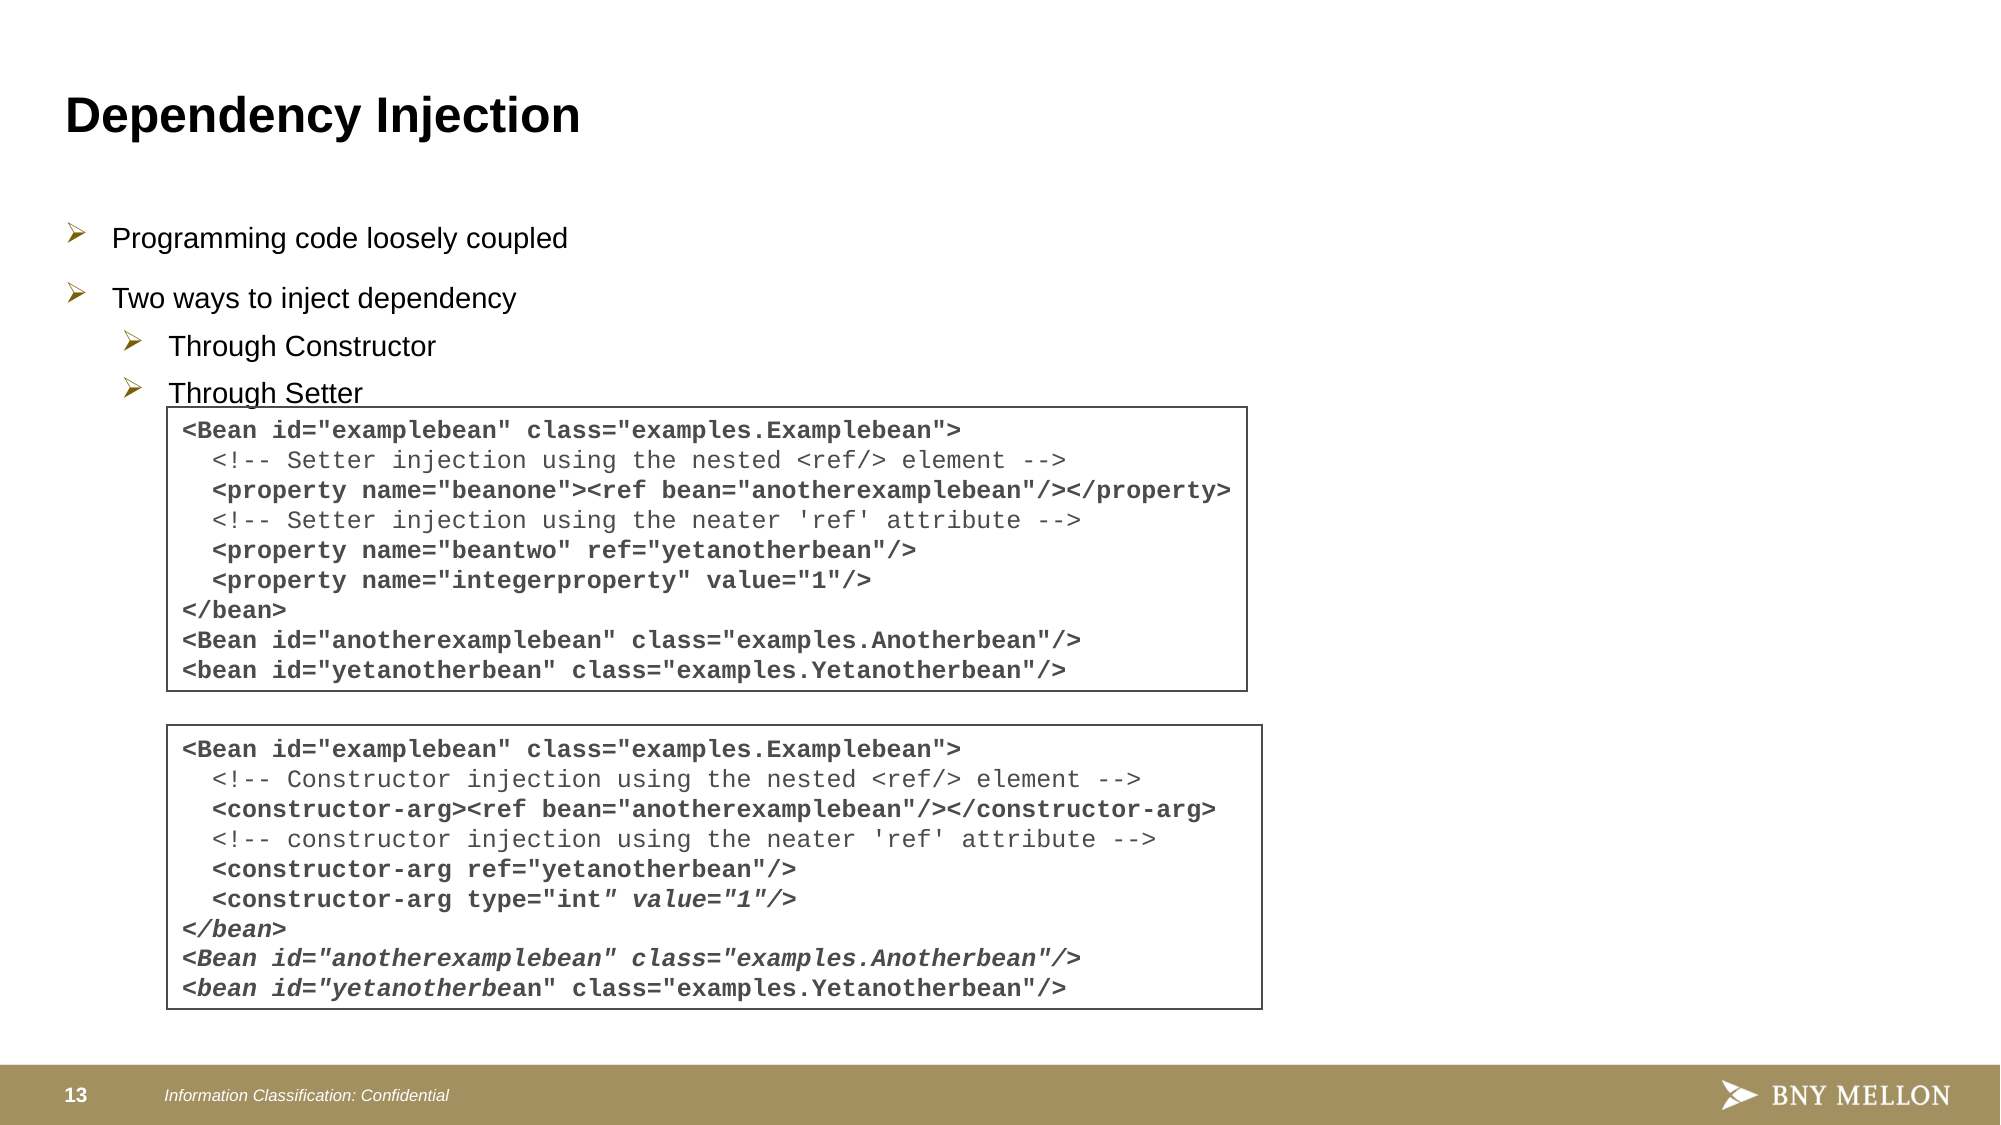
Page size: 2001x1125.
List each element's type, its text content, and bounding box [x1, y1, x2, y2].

text_box <Bean id="examplebean" class="examples.Examplebean"> <!-- Constructor injection using the nested <ref/> element --> <constructor-arg><ref bean="anotherexamplebean"/></constructor-arg> <!-- constructor injection using the neater 'ref' attribute --> <constructor-arg ref="yetanotherbean"/> <constructor-arg type="int" value="1"/> </bean> <Bean id="anotherexamplebean" class="examples.Anotherbean"/> <bean id="yetanotherbean" class="examples.Yetanotherbean"/> [167, 725, 1263, 1010]
title Dependency Injection [50, 75, 1950, 212]
text_box <Bean id="examplebean" class="examples.Examplebean"> <!-- Setter injection using the nested <ref/> element --> <property name="beanone"><ref bean="anotherexamplebean"/></property> <!-- Setter injection using the neater 'ref' attribute --> <property name="beantwo" ref="yetanotherbean"/> <property name="integerproperty" value="1"/> </bean> <Bean id="anotherexamplebean" class="examples.Anotherbean"/> <bean id="yetanotherbean" class="examples.Yetanotherbean"/> [167, 406, 1248, 691]
picture [1722, 1080, 1950, 1110]
list Programming code loosely coupled Two ways to inject dependency Through Constructor Through Setter [50, 212, 1950, 994]
